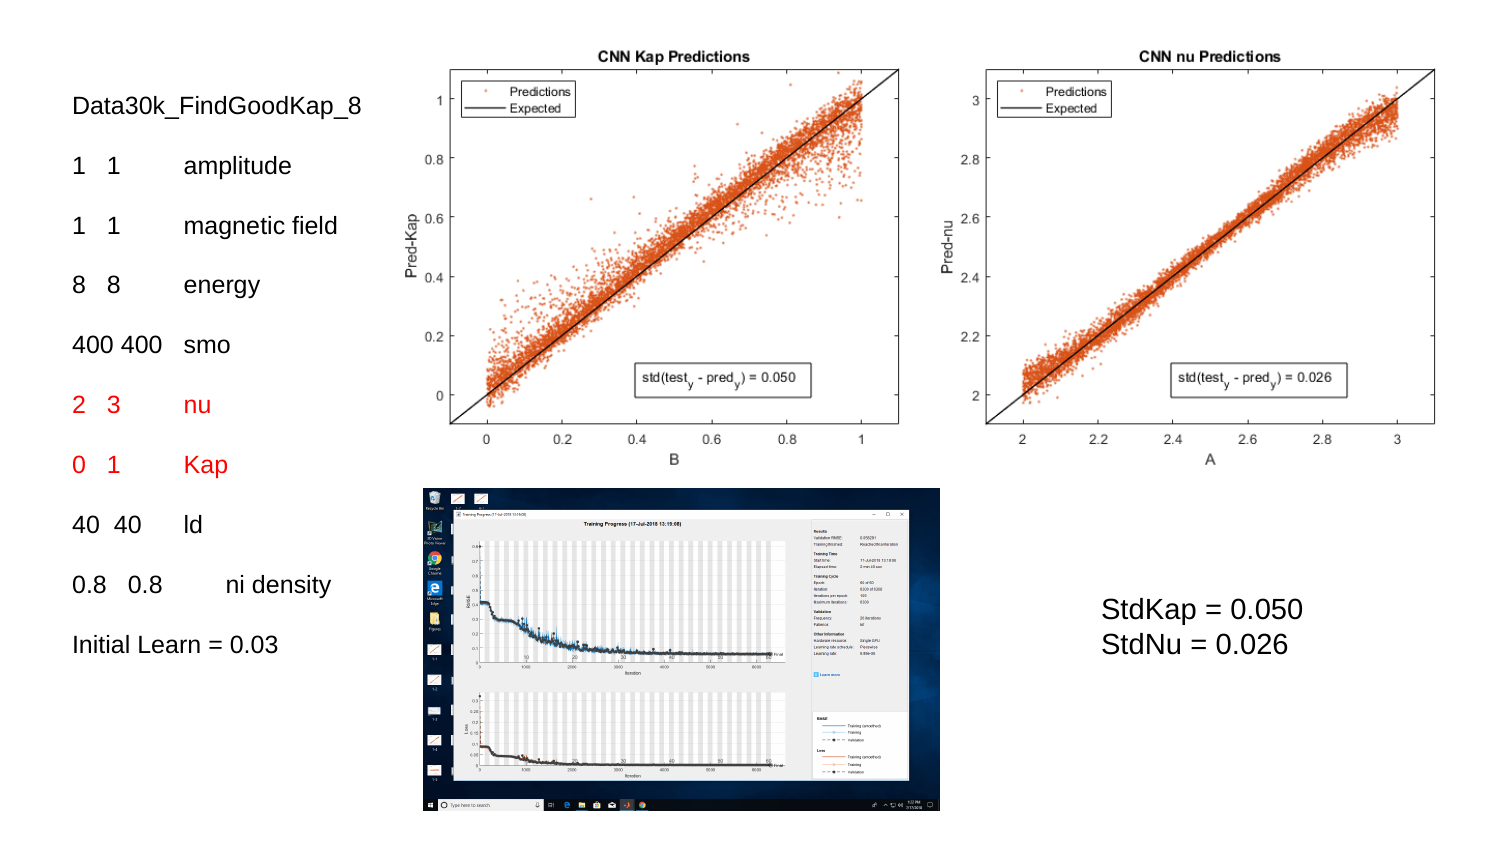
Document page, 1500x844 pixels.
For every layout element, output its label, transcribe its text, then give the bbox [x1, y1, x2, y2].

text_box Data30k_FindGoodKap_8 1 1 amplitude 1 1 magnetic field 8 8 energy 400 400 smo 2 3 nu 0 1 Kap 40 40 ld 0.8 0.8 ni density Initial Learn = 0.03 [57, 44, 449, 766]
picture [423, 488, 940, 812]
picture [374, 37, 1490, 472]
text_box StdKap = 0.050 StdNu = 0.026 [1085, 574, 1411, 683]
